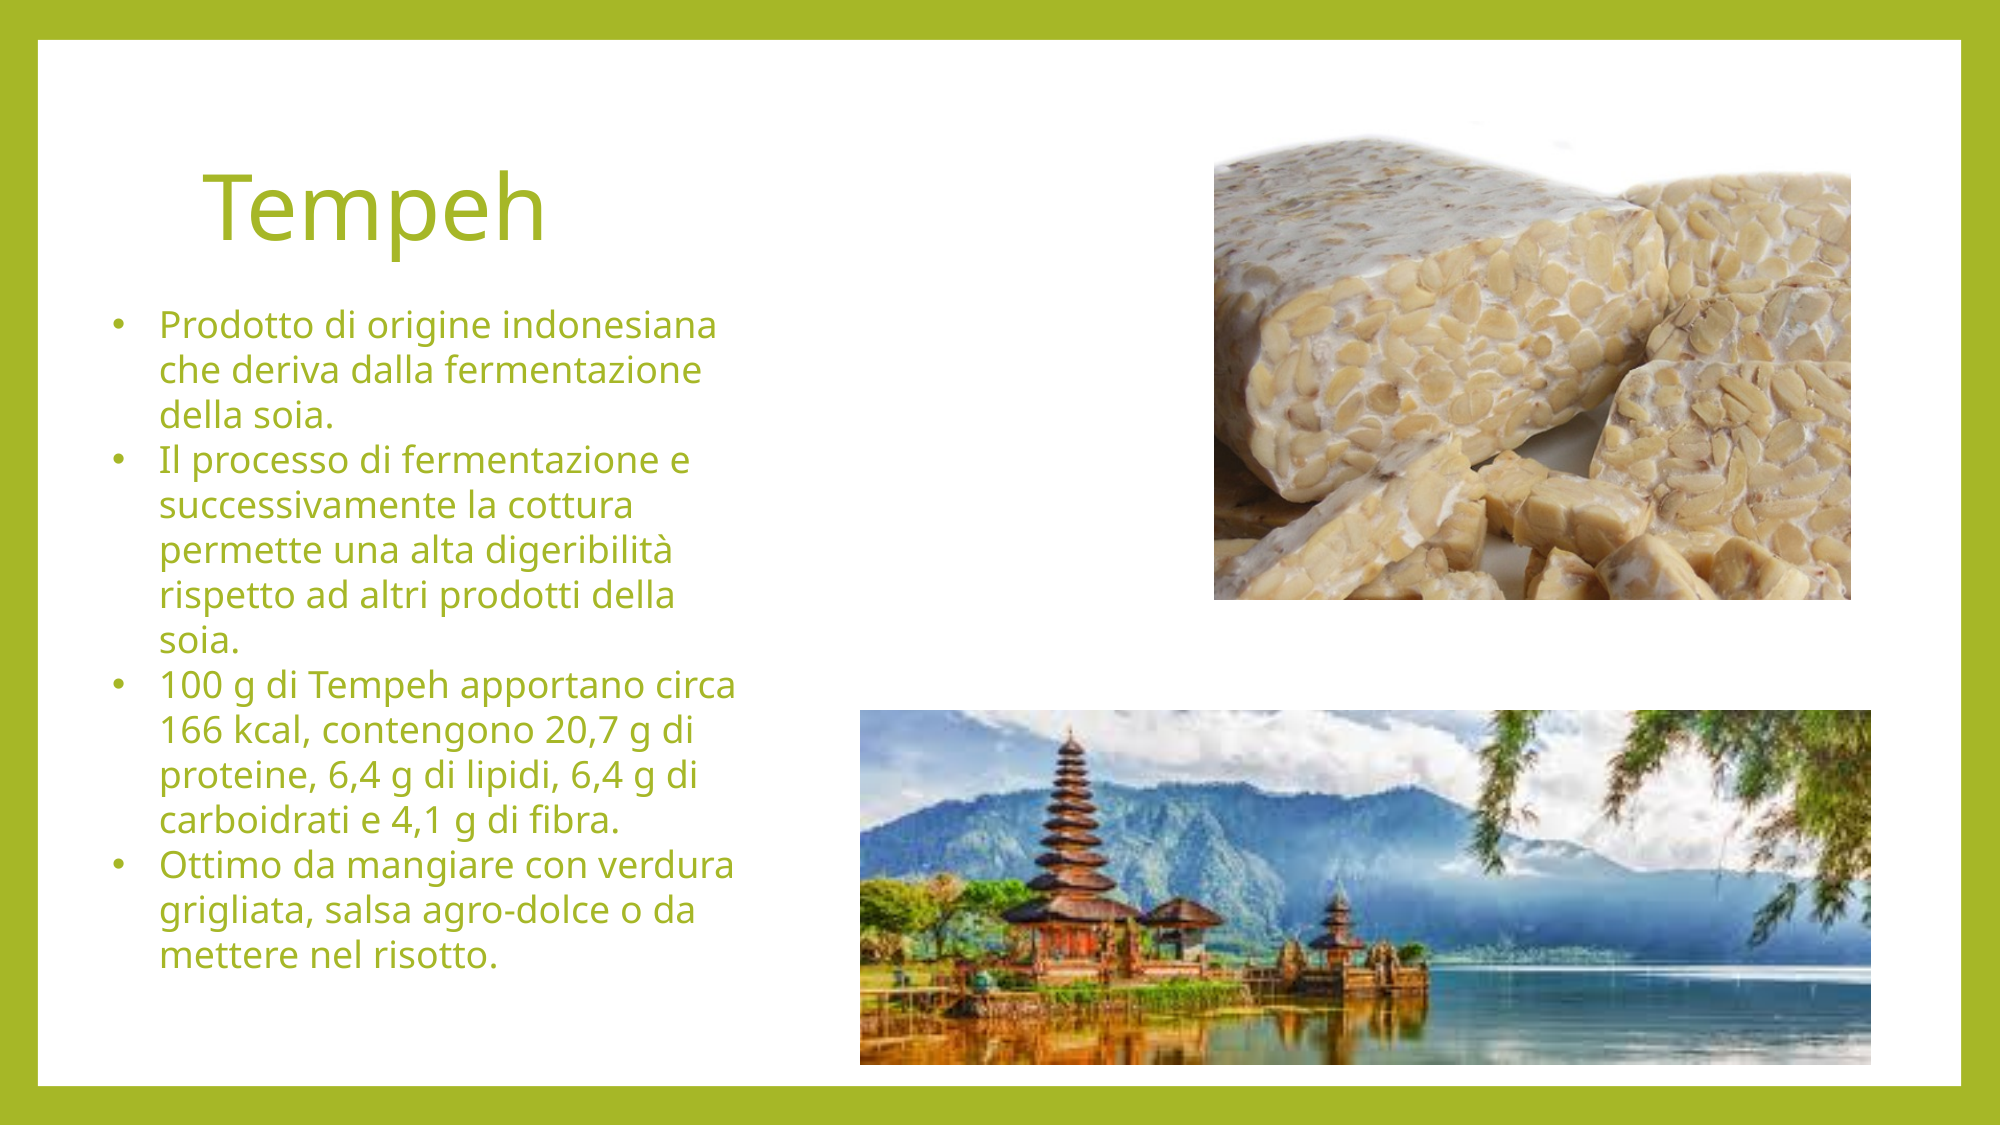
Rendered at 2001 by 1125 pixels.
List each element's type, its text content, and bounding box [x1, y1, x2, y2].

title Tempeh [187, 99, 1808, 323]
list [860, 710, 1871, 1065]
text_box Prodotto di origine indonesiana che deriva dalla fermentazione della soia. Il processo di fermentazione e successivamente la cottura permette una alta digeribilità rispetto ad altri prodotti della soia. 100 g di Tempeh apportano circa 166 kcal, contengono 20,7 g di proteine, 6,4 g di lipidi, 6,4 g di carboidrati e 4,1 g di fibra. Ottimo da mangiare con verdura grigliata, salsa agro-dolce o da mettere nel risotto. [97, 293, 777, 1119]
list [1213, 121, 1851, 600]
